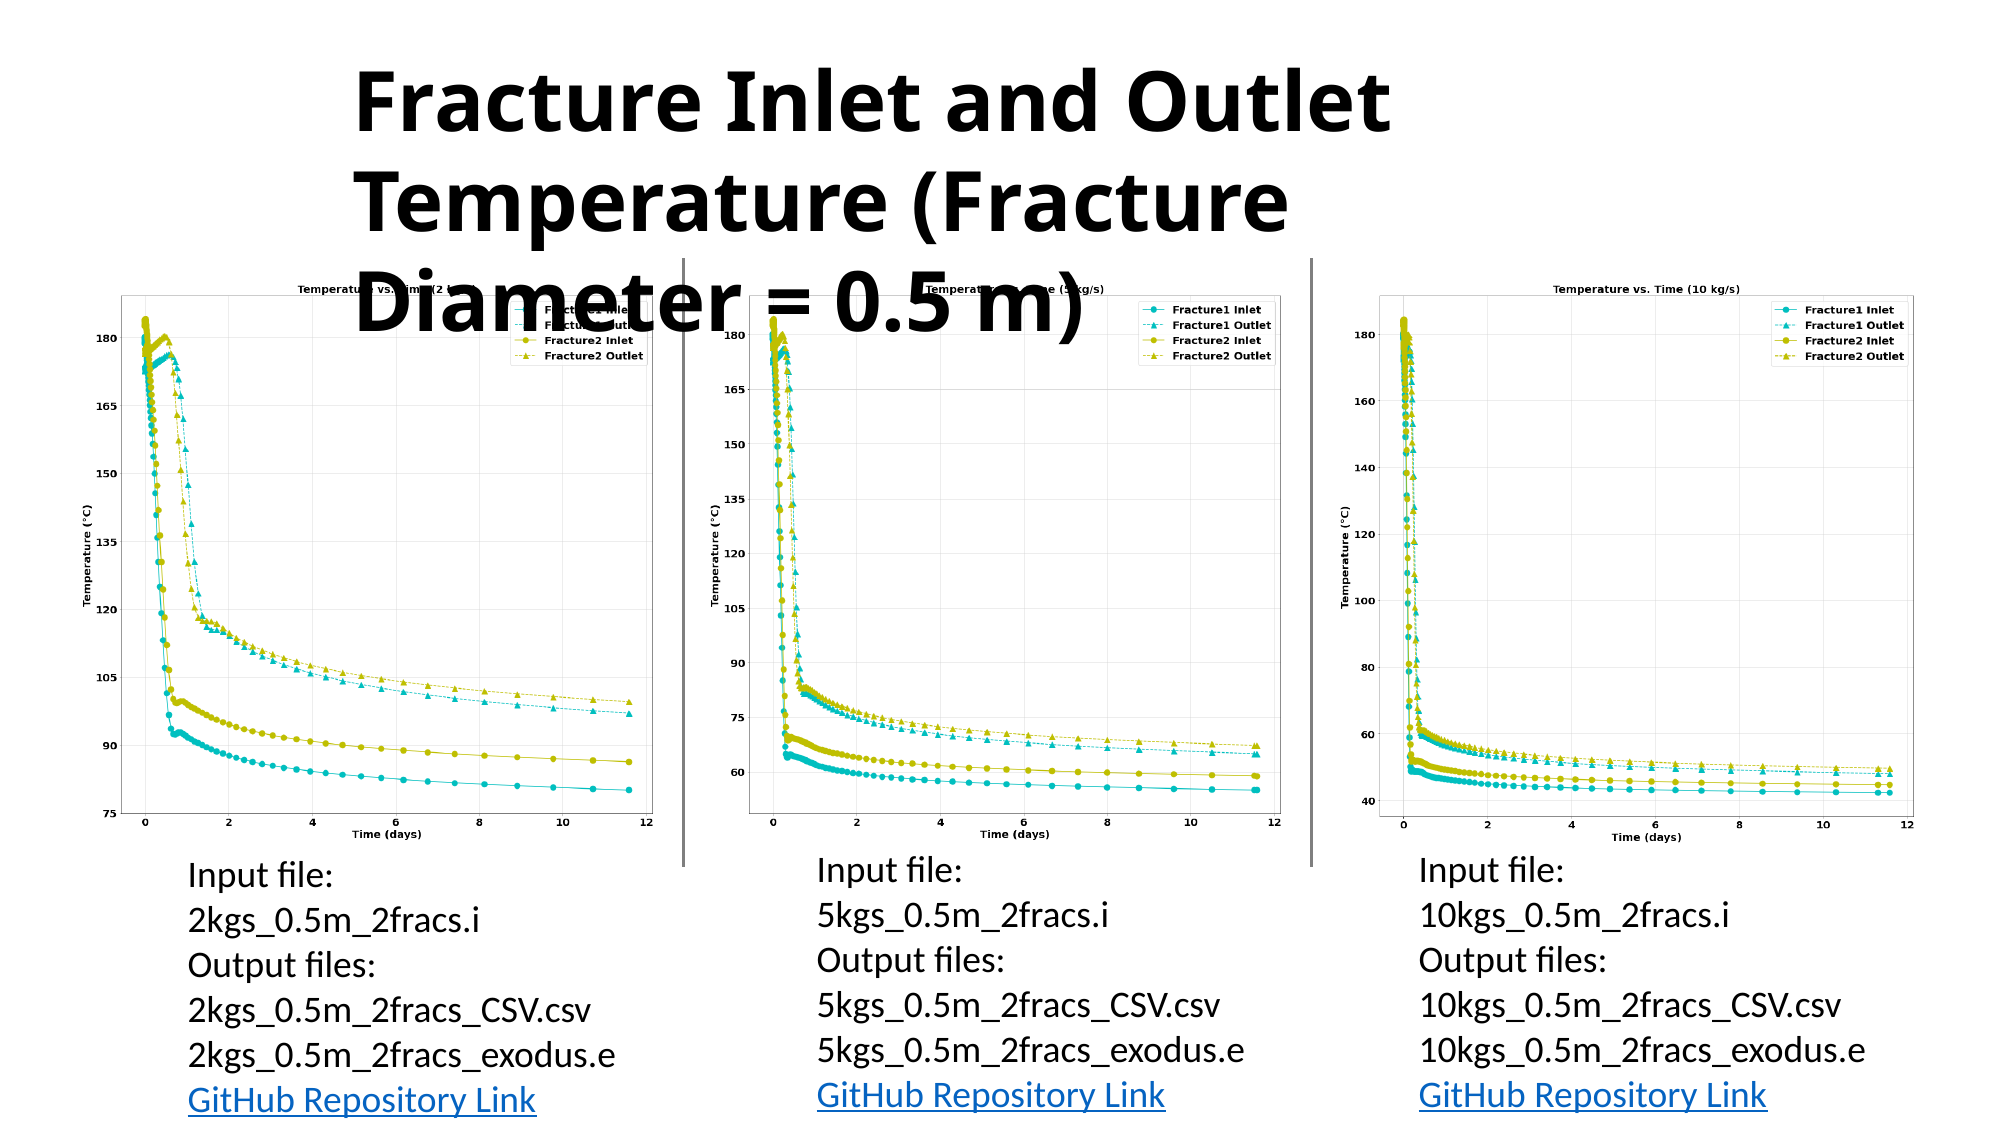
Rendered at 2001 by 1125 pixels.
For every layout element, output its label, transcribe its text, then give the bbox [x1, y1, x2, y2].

picture [79, 281, 657, 843]
text_box Input file: 2kgs_0.5m_2fracs.i Output files: 2kgs_0.5m_2fracs_CSV.csv 2kgs_0.5m_2fracs_exodus.e GitHub Repository Link [173, 843, 632, 1125]
text_box Fracture Inlet and Outlet Temperature (Fracture Diameter = 0.5 m) [337, 41, 1663, 356]
picture [1337, 281, 1918, 846]
text_box Input file: 5kgs_0.5m_2fracs.i Output files: 5kgs_0.5m_2fracs_CSV.csv 5kgs_0.5m_2fracs_exodus.e GitHub Repository Link [801, 843, 1261, 1122]
picture [707, 281, 1285, 843]
text_box Input file: 10kgs_0.5m_2fracs.i Output files: 10kgs_0.5m_2fracs_CSV.csv 10kgs_0.5m_2fracs_exodus.e GitHub Repository Link [1403, 846, 1889, 1122]
